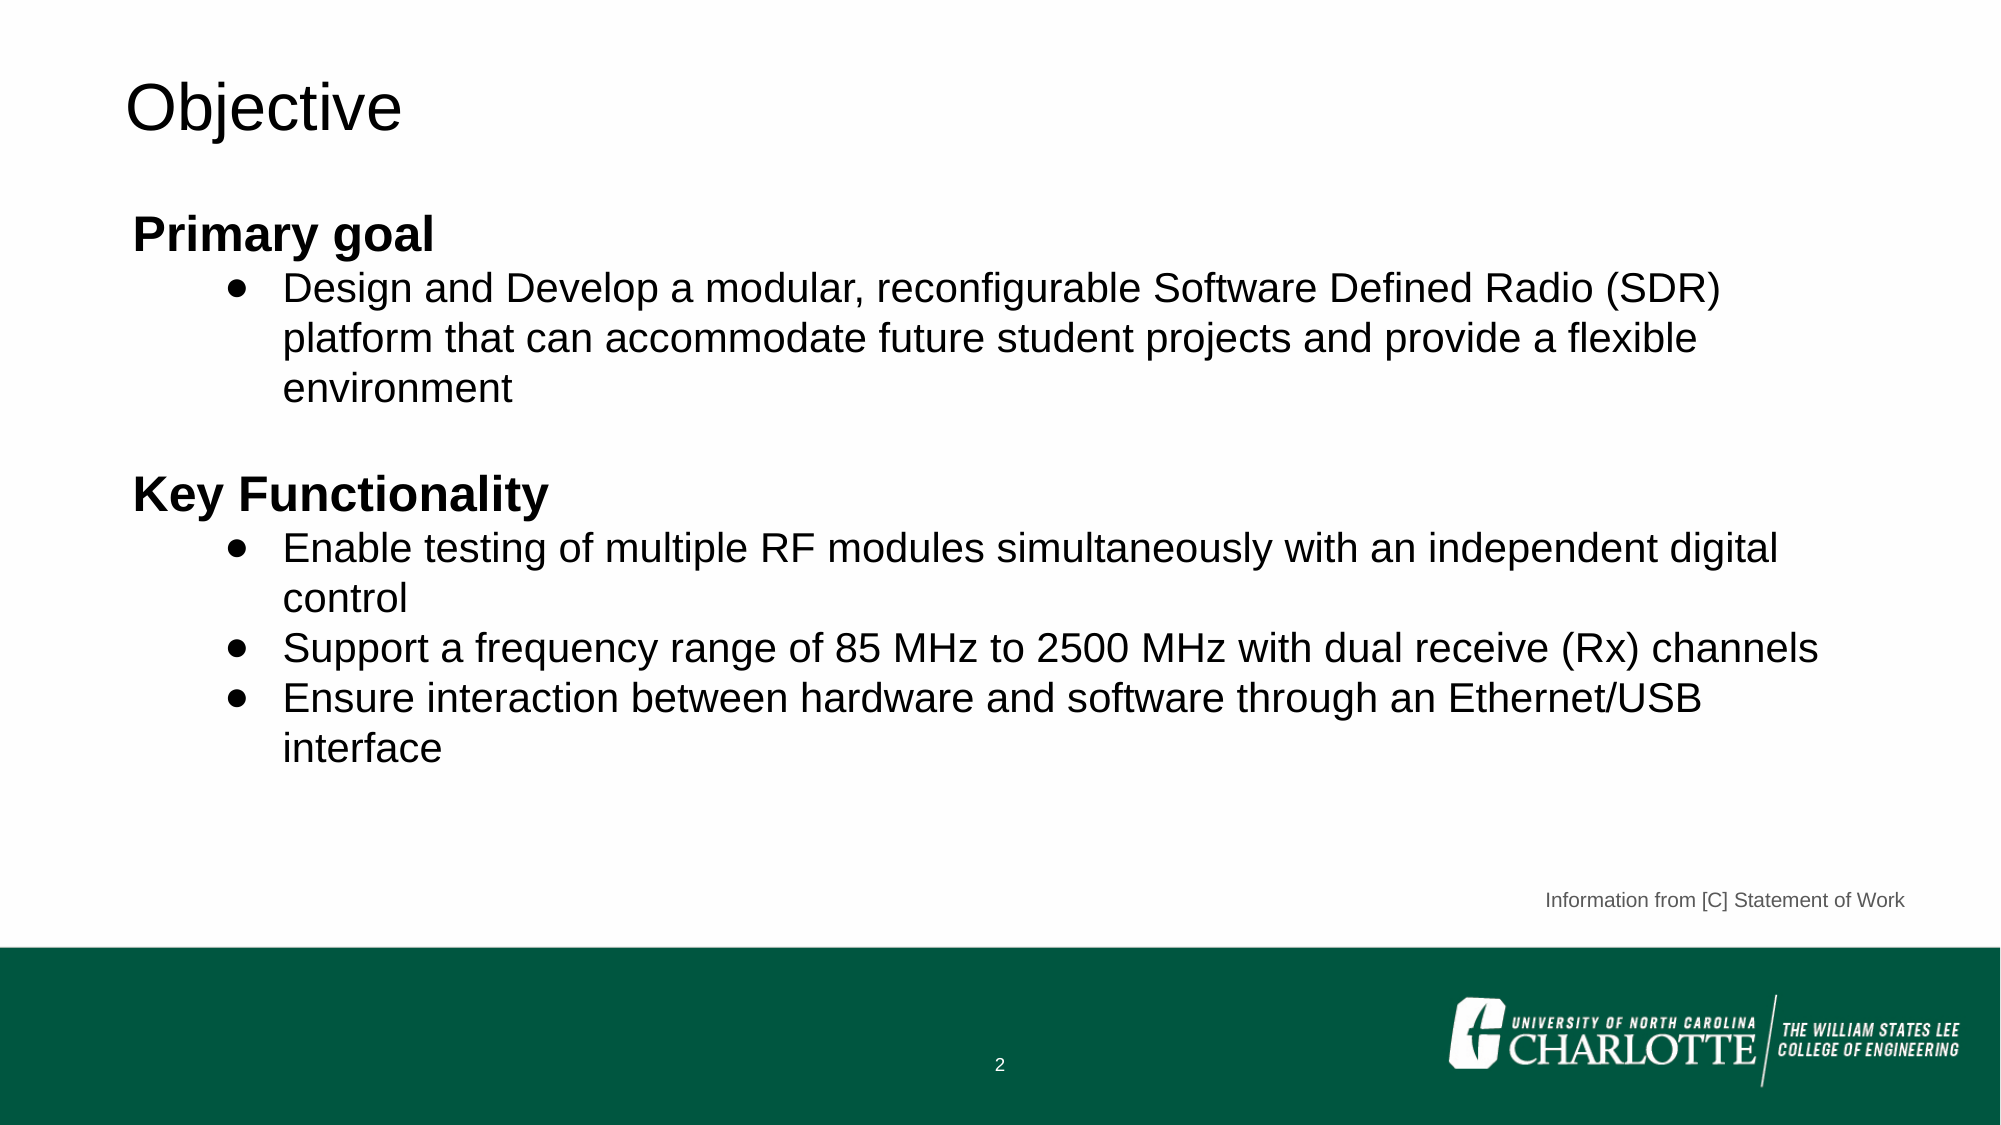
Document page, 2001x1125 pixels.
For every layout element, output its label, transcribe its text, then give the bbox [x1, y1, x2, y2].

text_box Primary goal Design and Develop a modular, reconfigurable Software Defined Radio (SDR) platform that can accommodate future student projects and provide a flexible environment Key Functionality Enable testing of multiple RF modules simultaneously with an independent digital control Support a frequency range of 85 MHz to 2500 MHz with dual receive (Rx) channels Ensure interaction between hardware and software through an Ethernet/USB interface [112, 181, 1891, 851]
slide_number ‹#› [960, 419, 1040, 1078]
text_box Information from [C] Statement of Work [1530, 871, 1963, 923]
text_box Objective [110, 48, 1893, 160]
picture [0, 0, 2001, 1125]
